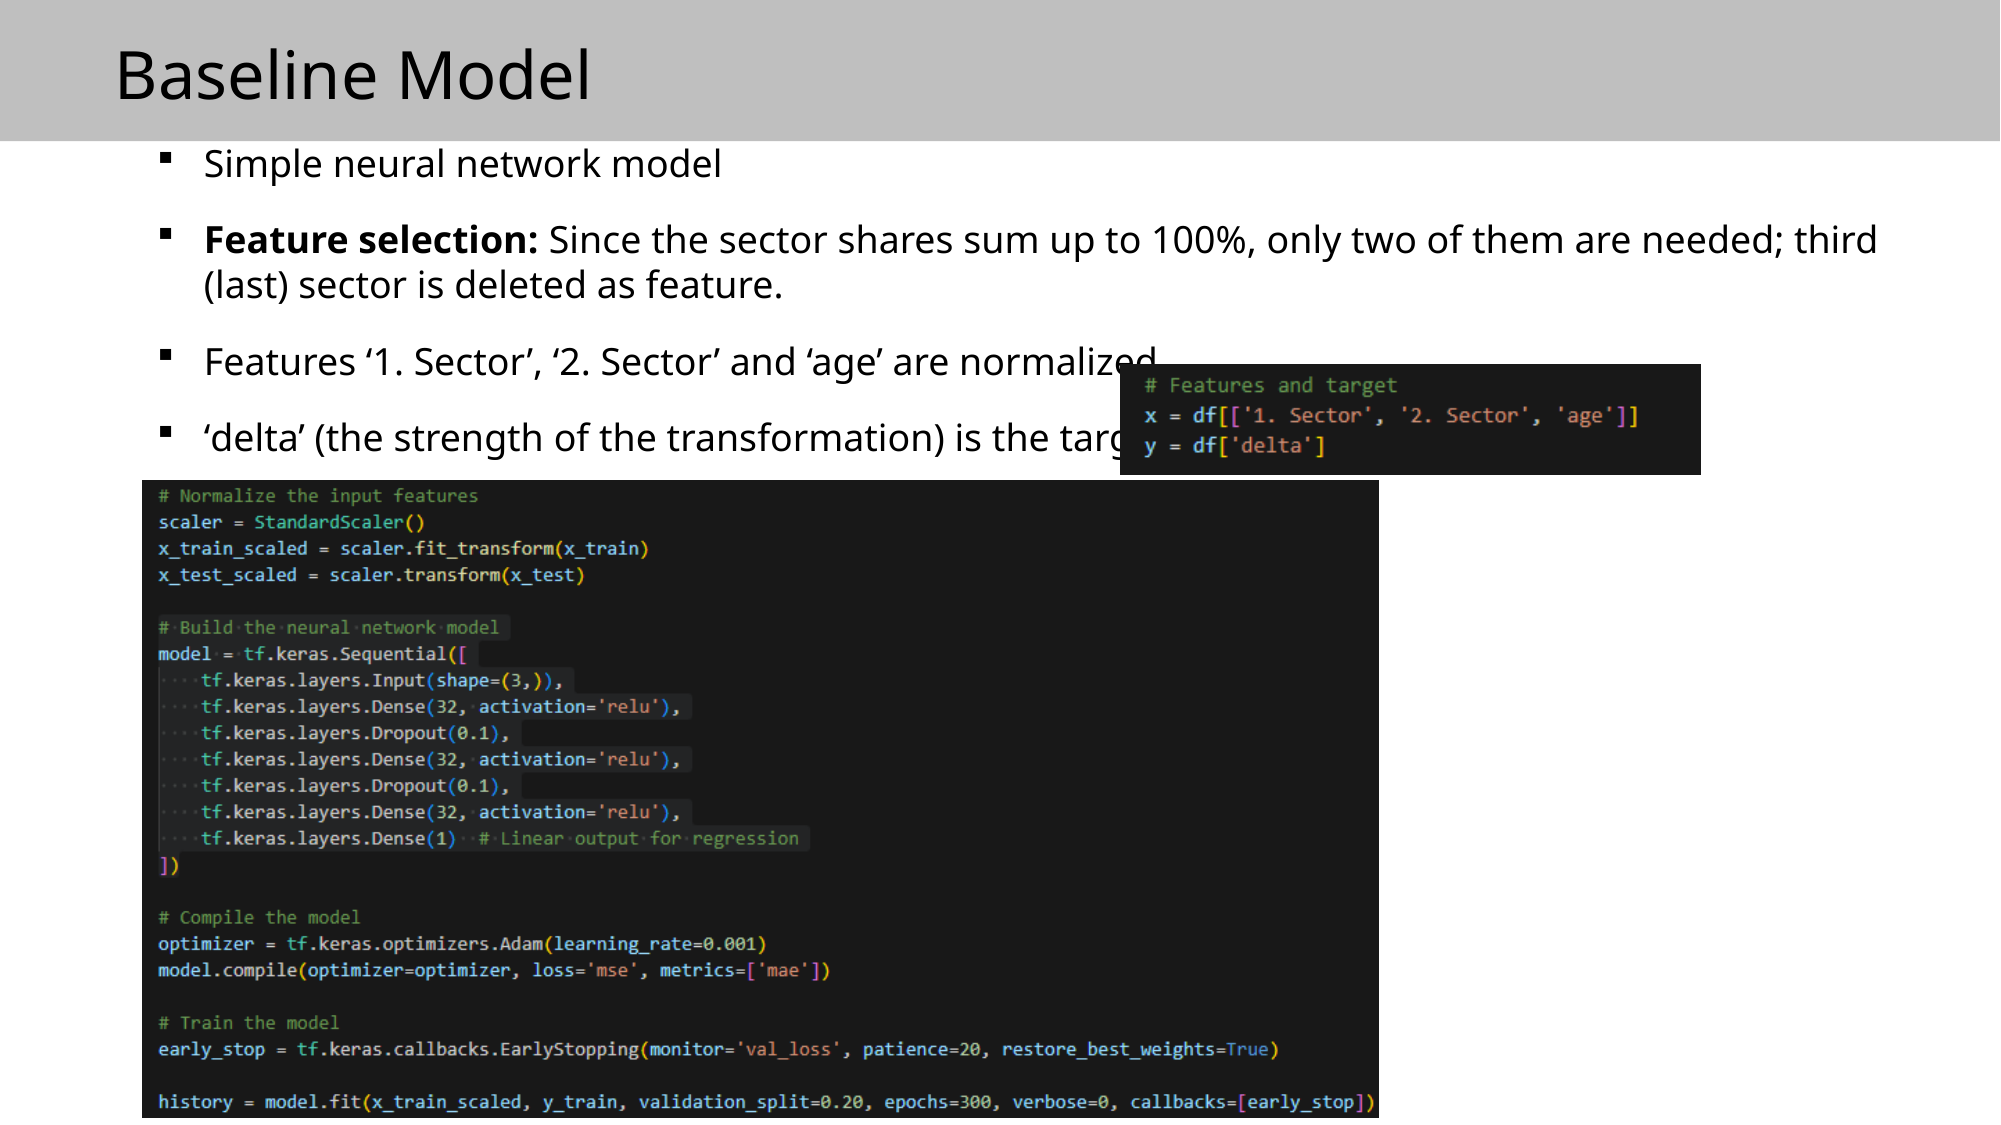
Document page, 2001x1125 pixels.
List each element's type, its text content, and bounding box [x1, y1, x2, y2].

text_box [0, 0, 2000, 143]
picture [1120, 364, 1702, 475]
text_box Baseline Model [99, 7, 1981, 149]
picture [141, 479, 1379, 1118]
text_box Simple neural network model Feature selection: Since the sector shares sum up to 100%, only two of them are needed; third (last) sector is deleted as feature. Features ‘1. Sector’, ‘2. Sector’ and ‘age’ are normalized ‘delta’ (the strength of the transformation) is the target [142, 149, 1981, 619]
